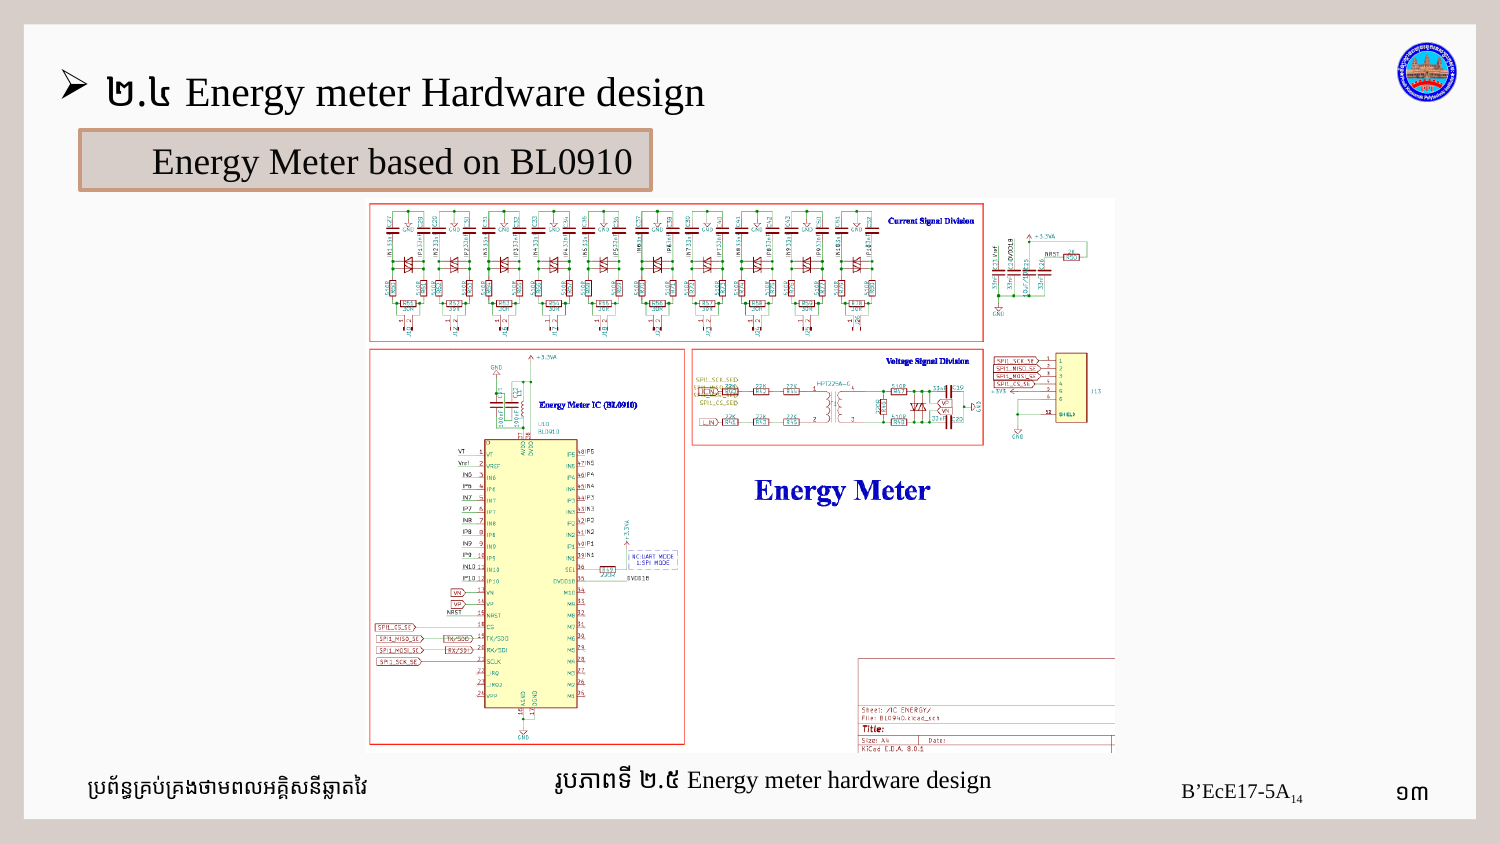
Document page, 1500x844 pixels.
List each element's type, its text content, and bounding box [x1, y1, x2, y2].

text_box រូបភាពទី ២.៥ Energy meter hardware design [540, 760, 1032, 801]
picture [365, 197, 1116, 753]
text_box ២.៤ Energy meter Hardware design [43, 56, 913, 122]
text_box B’EcE17-5A14 [1161, 769, 1318, 814]
text_box ប្រព័ន្ធគ្រប់គ្រងថាមពលអគ្គិសនីឆ្លាតវៃ [72, 765, 413, 806]
picture [1397, 42, 1457, 103]
text_box ១៣ [1380, 769, 1445, 813]
text_box Energy Meter based on BL0910 [78, 128, 653, 192]
